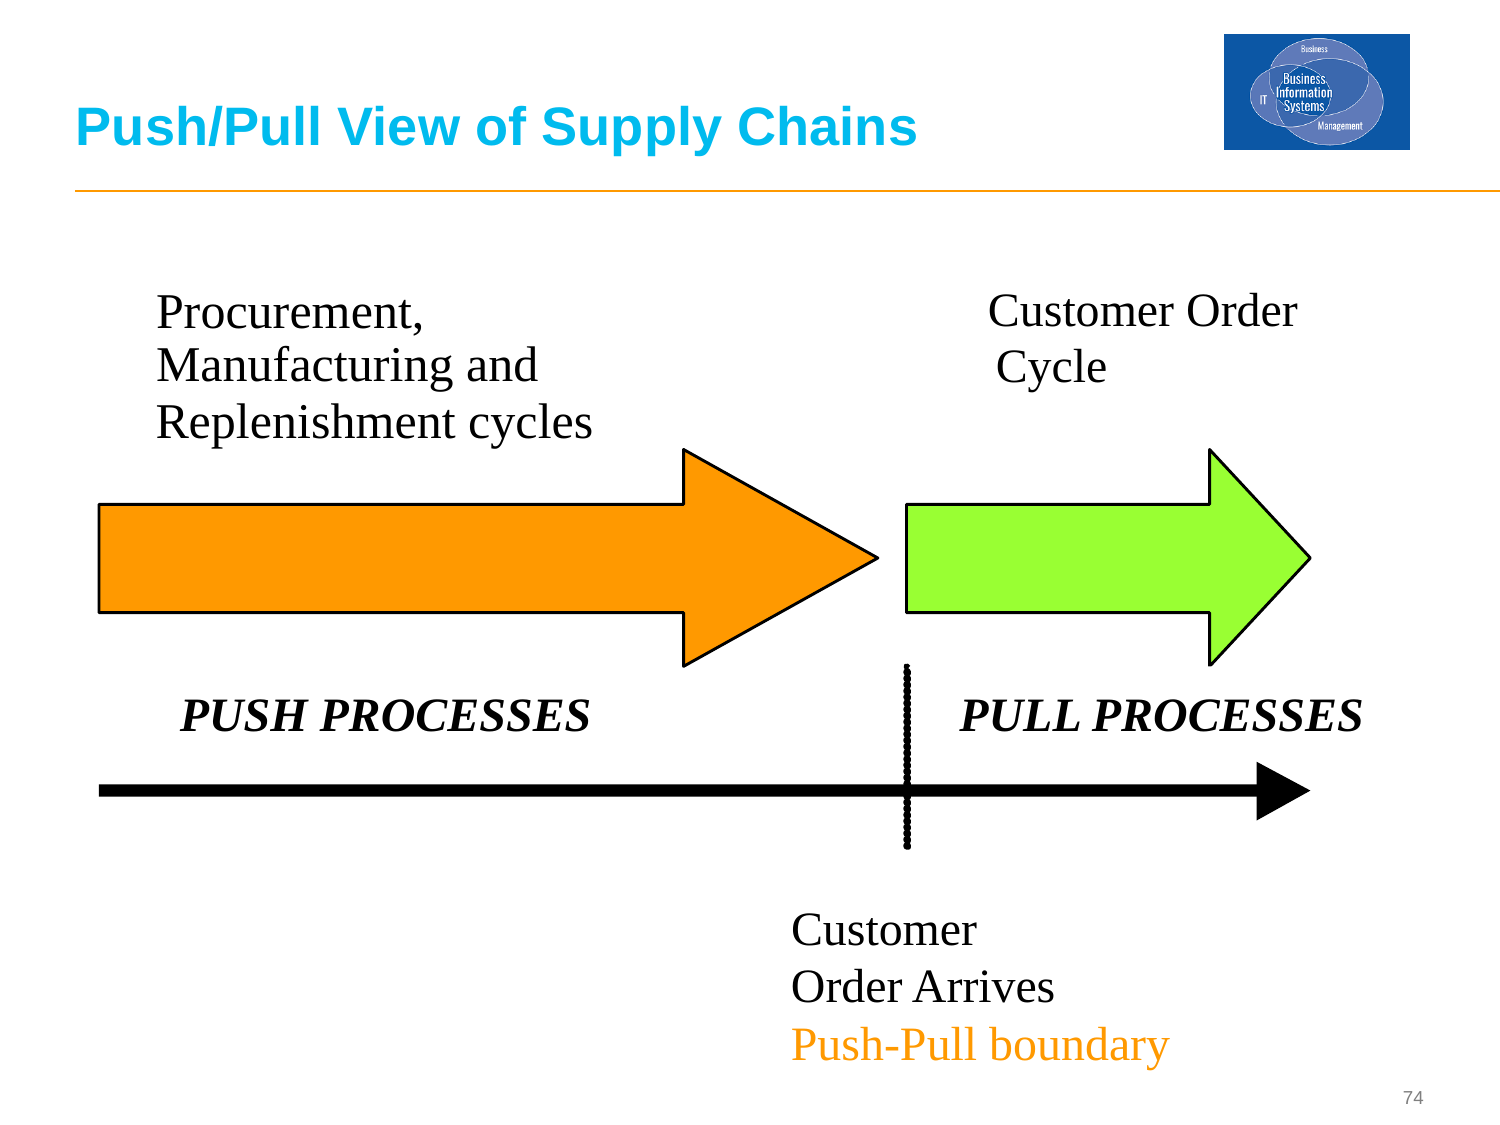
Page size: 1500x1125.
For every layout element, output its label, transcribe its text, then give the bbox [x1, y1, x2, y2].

text_box [156, 666, 619, 760]
text_box Order Arrives Push-Pull boundary [790, 954, 1171, 1070]
text_box [906, 449, 1311, 666]
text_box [913, 761, 1311, 821]
text_box [935, 666, 1398, 760]
text_box Cycle [995, 334, 1108, 393]
text_box Replenishment cycles [155, 388, 594, 449]
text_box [905, 665, 909, 848]
title Push/Pull View of Supply Chains [75, 27, 1422, 157]
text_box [98, 761, 900, 821]
text_box Manufacturing and [156, 331, 539, 388]
text_box [127, 263, 619, 481]
text_box PULL PROCESSES [959, 683, 1365, 741]
text_box Customer [791, 897, 978, 954]
text_box Procurement, [156, 278, 425, 331]
text_box [98, 449, 878, 667]
text_box PUSH PROCESSES [179, 683, 593, 741]
text_box [762, 883, 1080, 1039]
text_box [964, 263, 1340, 419]
text_box Customer Order [987, 278, 1299, 336]
